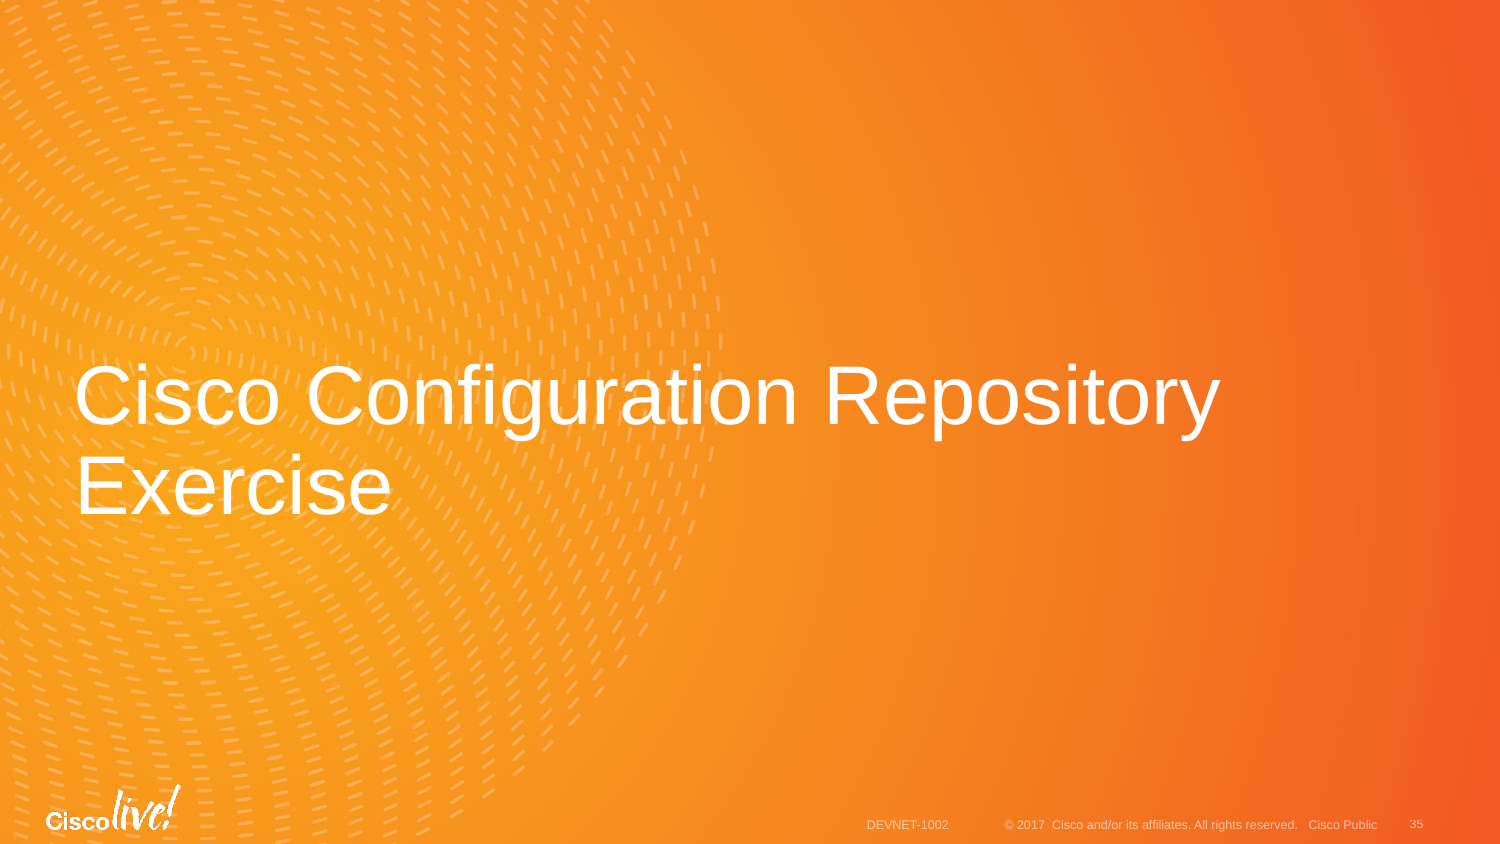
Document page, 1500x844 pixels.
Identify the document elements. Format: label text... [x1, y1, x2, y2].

title Cisco Configuration Repository Exercise [58, 345, 1436, 533]
picture [0, 0, 1500, 844]
footer DEVNET-1002 [856, 811, 975, 838]
slide_number 35 [1379, 801, 1439, 844]
